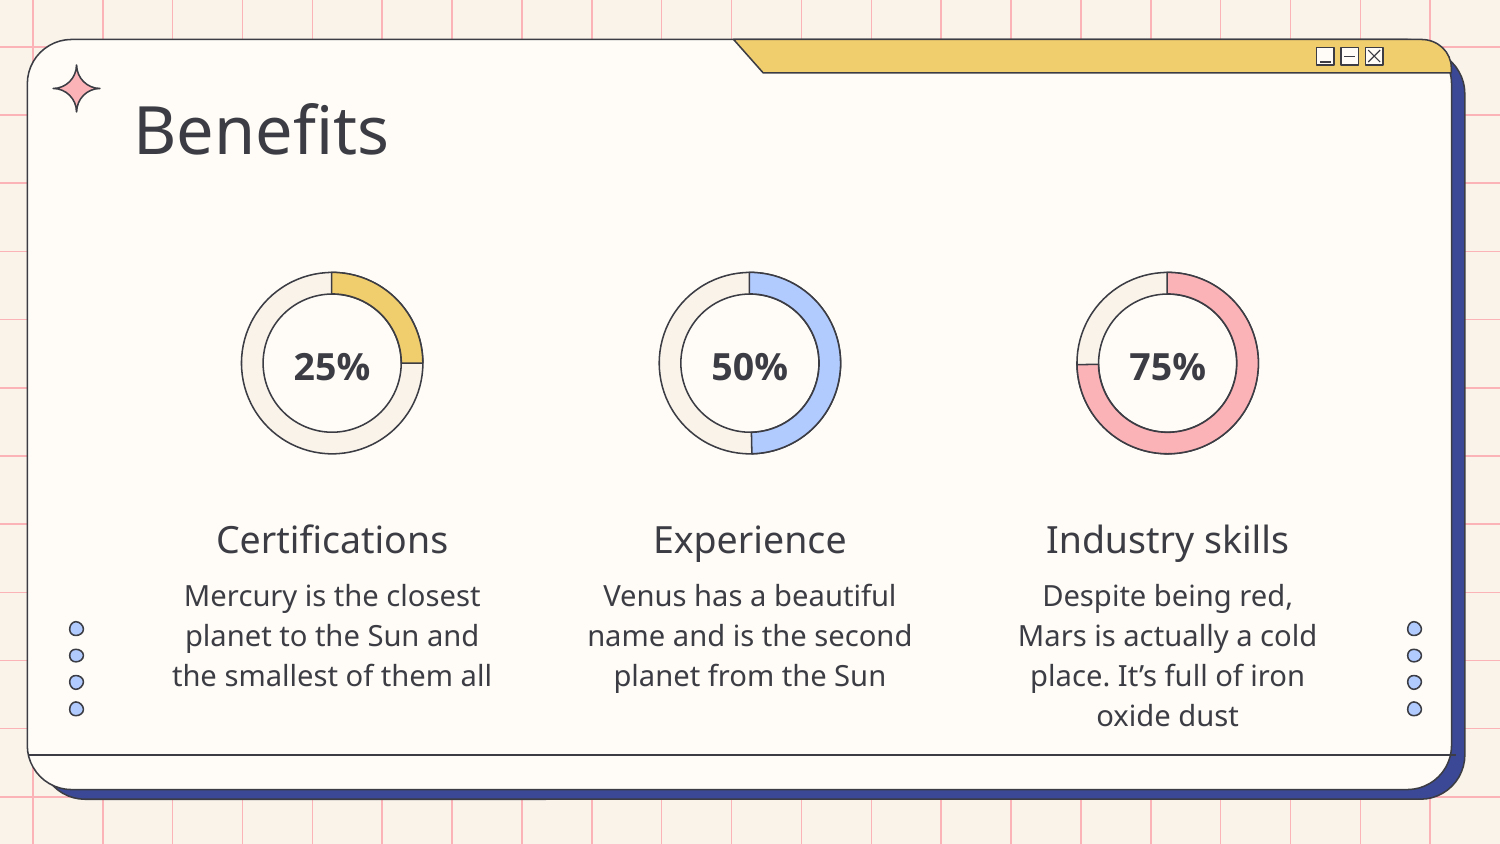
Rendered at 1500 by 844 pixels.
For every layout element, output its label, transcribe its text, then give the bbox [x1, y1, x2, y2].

title Benefits [118, 72, 1382, 167]
text_box [1086, 403, 1250, 454]
text_box [250, 403, 414, 454]
text_box [331, 272, 414, 323]
text_box [250, 272, 334, 323]
text_box [668, 403, 751, 454]
text_box Industry skills [989, 496, 1347, 576]
text_box [668, 272, 752, 323]
text_box Venus has a beautiful name and is the second planet from the Sun [571, 576, 929, 709]
text_box Experience [571, 496, 929, 576]
text_box 75% [1076, 323, 1259, 403]
text_box Certifications [153, 496, 511, 576]
text_box Mercury is the closest planet to the Sun and the smallest of them all [153, 576, 511, 709]
text_box Despite being red, Mars is actually a cold place. It’s full of iron oxide dust [989, 576, 1347, 709]
text_box 25% [241, 323, 423, 403]
text_box 50% [659, 323, 841, 403]
text_box [751, 403, 832, 454]
text_box [1086, 272, 1170, 323]
text_box [749, 272, 832, 323]
text_box [1167, 272, 1250, 323]
